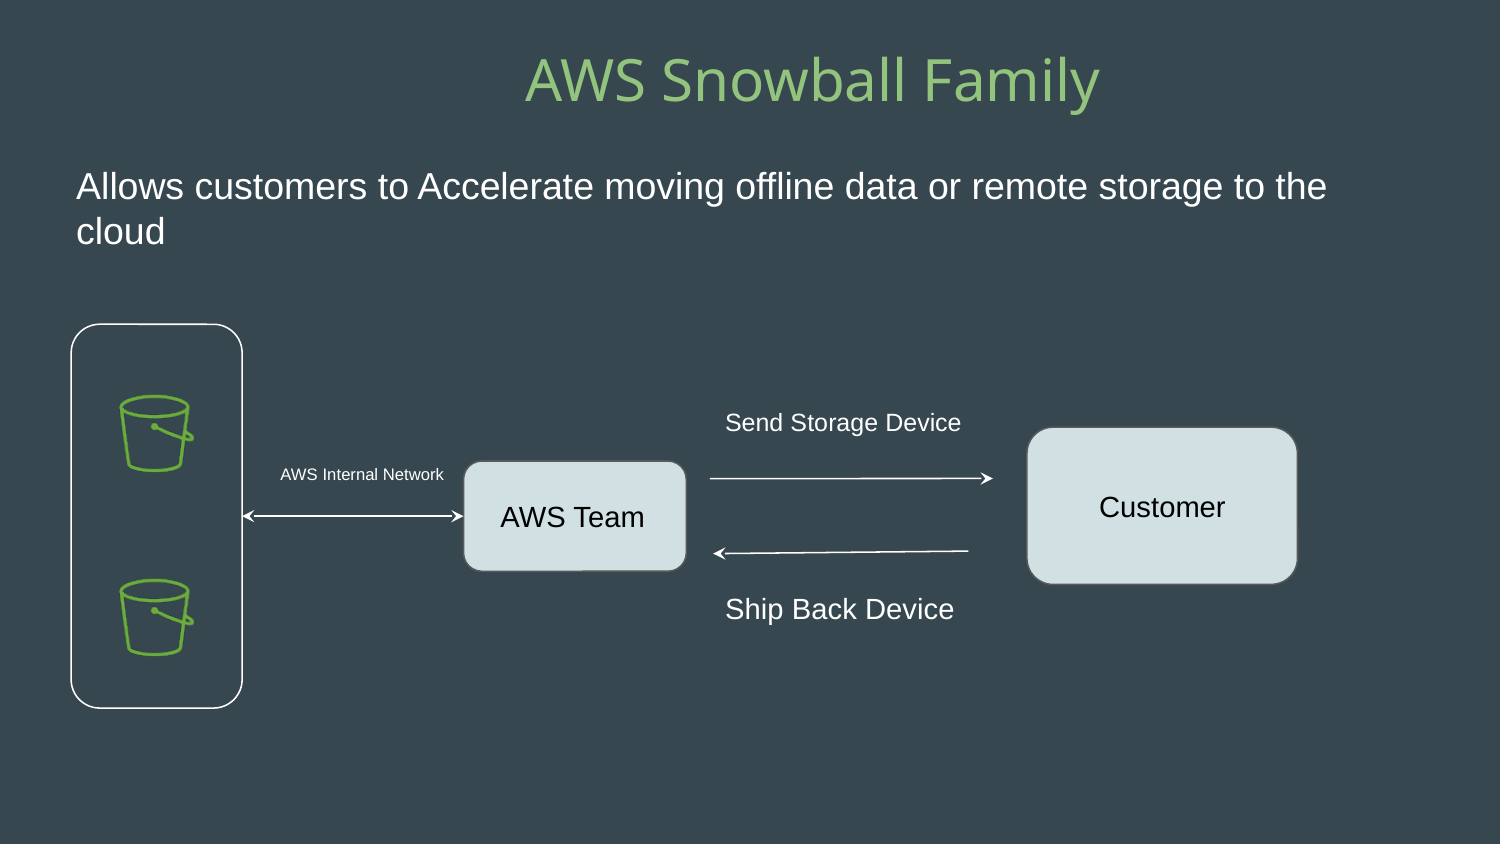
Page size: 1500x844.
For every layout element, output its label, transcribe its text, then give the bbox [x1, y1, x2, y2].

picture [114, 574, 199, 660]
picture [114, 391, 199, 477]
text_box Send Storage Device [710, 391, 1007, 452]
text_box AWS Internal Network [265, 453, 461, 494]
text_box Customer [1026, 427, 1298, 585]
text_box AWS Snowball Family [52, 27, 1380, 147]
text_box Ship Back Device [710, 575, 972, 641]
text_box [71, 324, 243, 709]
text_box Allows customers to Accelerate moving offline data or remote storage to the cloud [61, 146, 1413, 298]
text_box AWS Team [463, 460, 687, 572]
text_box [712, 550, 969, 554]
